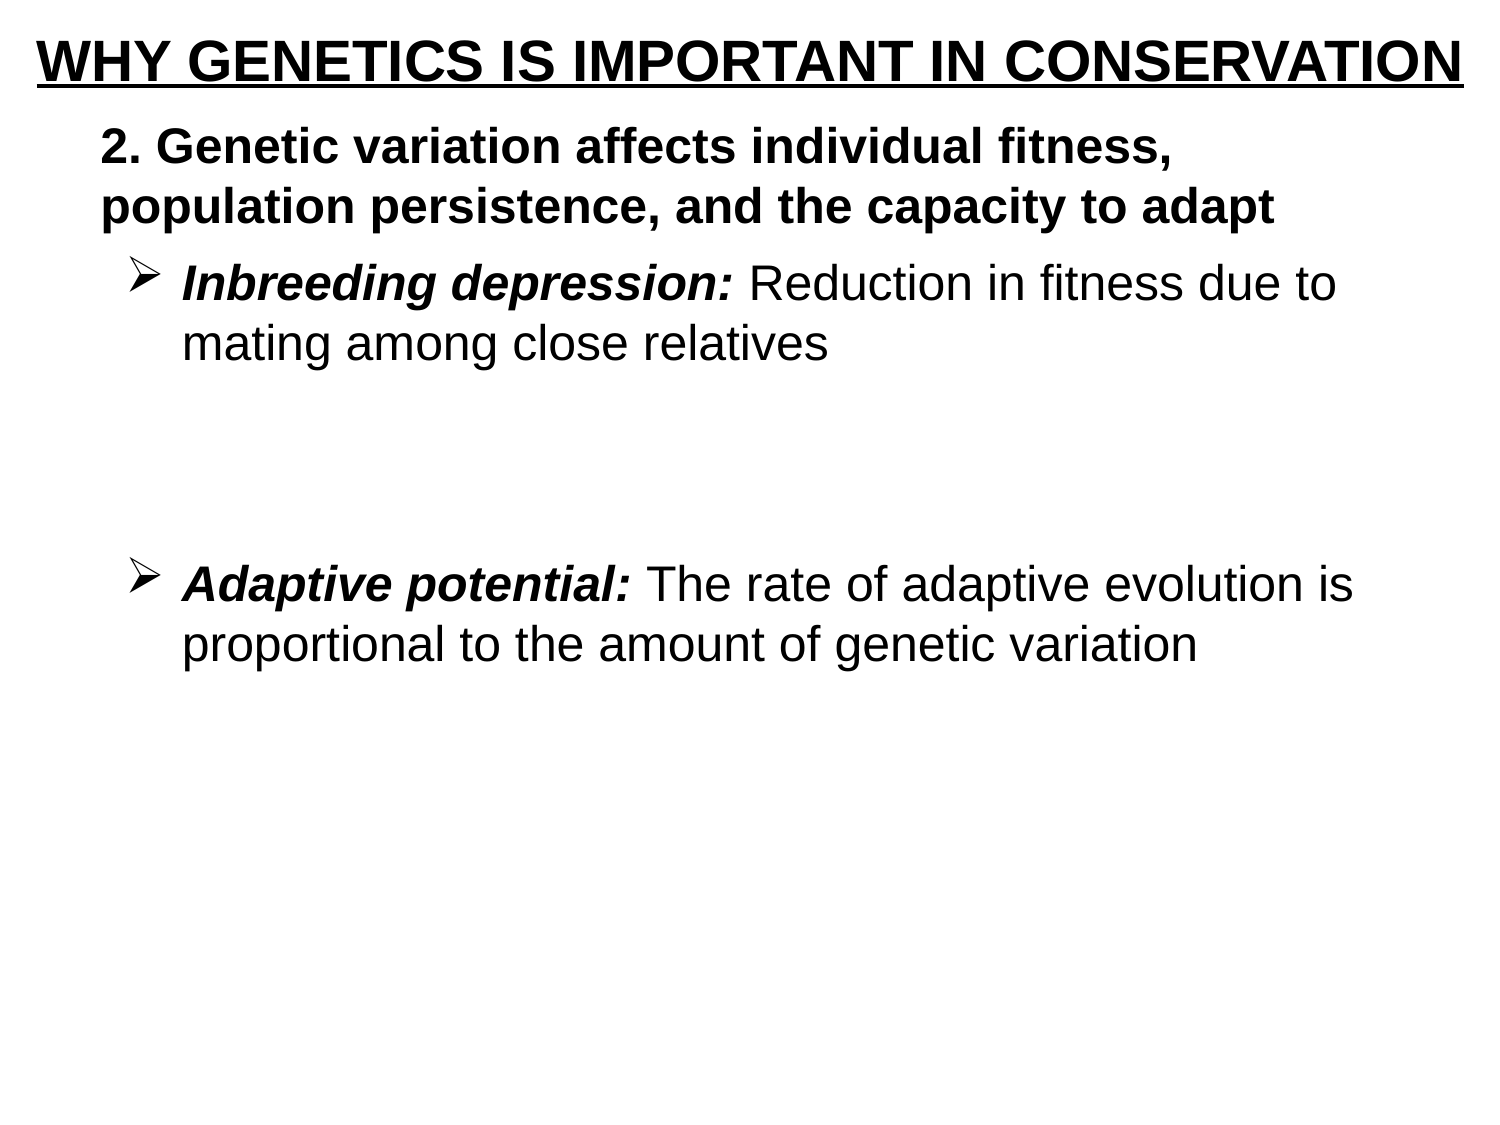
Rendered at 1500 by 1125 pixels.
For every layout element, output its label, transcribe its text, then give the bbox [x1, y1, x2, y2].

text_box 2. Genetic variation affects individual fitness, population persistence, and the capacity to adapt [85, 106, 1386, 242]
text_box Adaptive potential: The rate of adaptive evolution is proportional to the amount of genetic variation [110, 543, 1411, 679]
text_box WHY GENETICS IS IMPORTANT IN CONSERVATION [21, 15, 1479, 101]
text_box Inbreeding depression: Reduction in fitness due to mating among close relatives [110, 242, 1411, 378]
